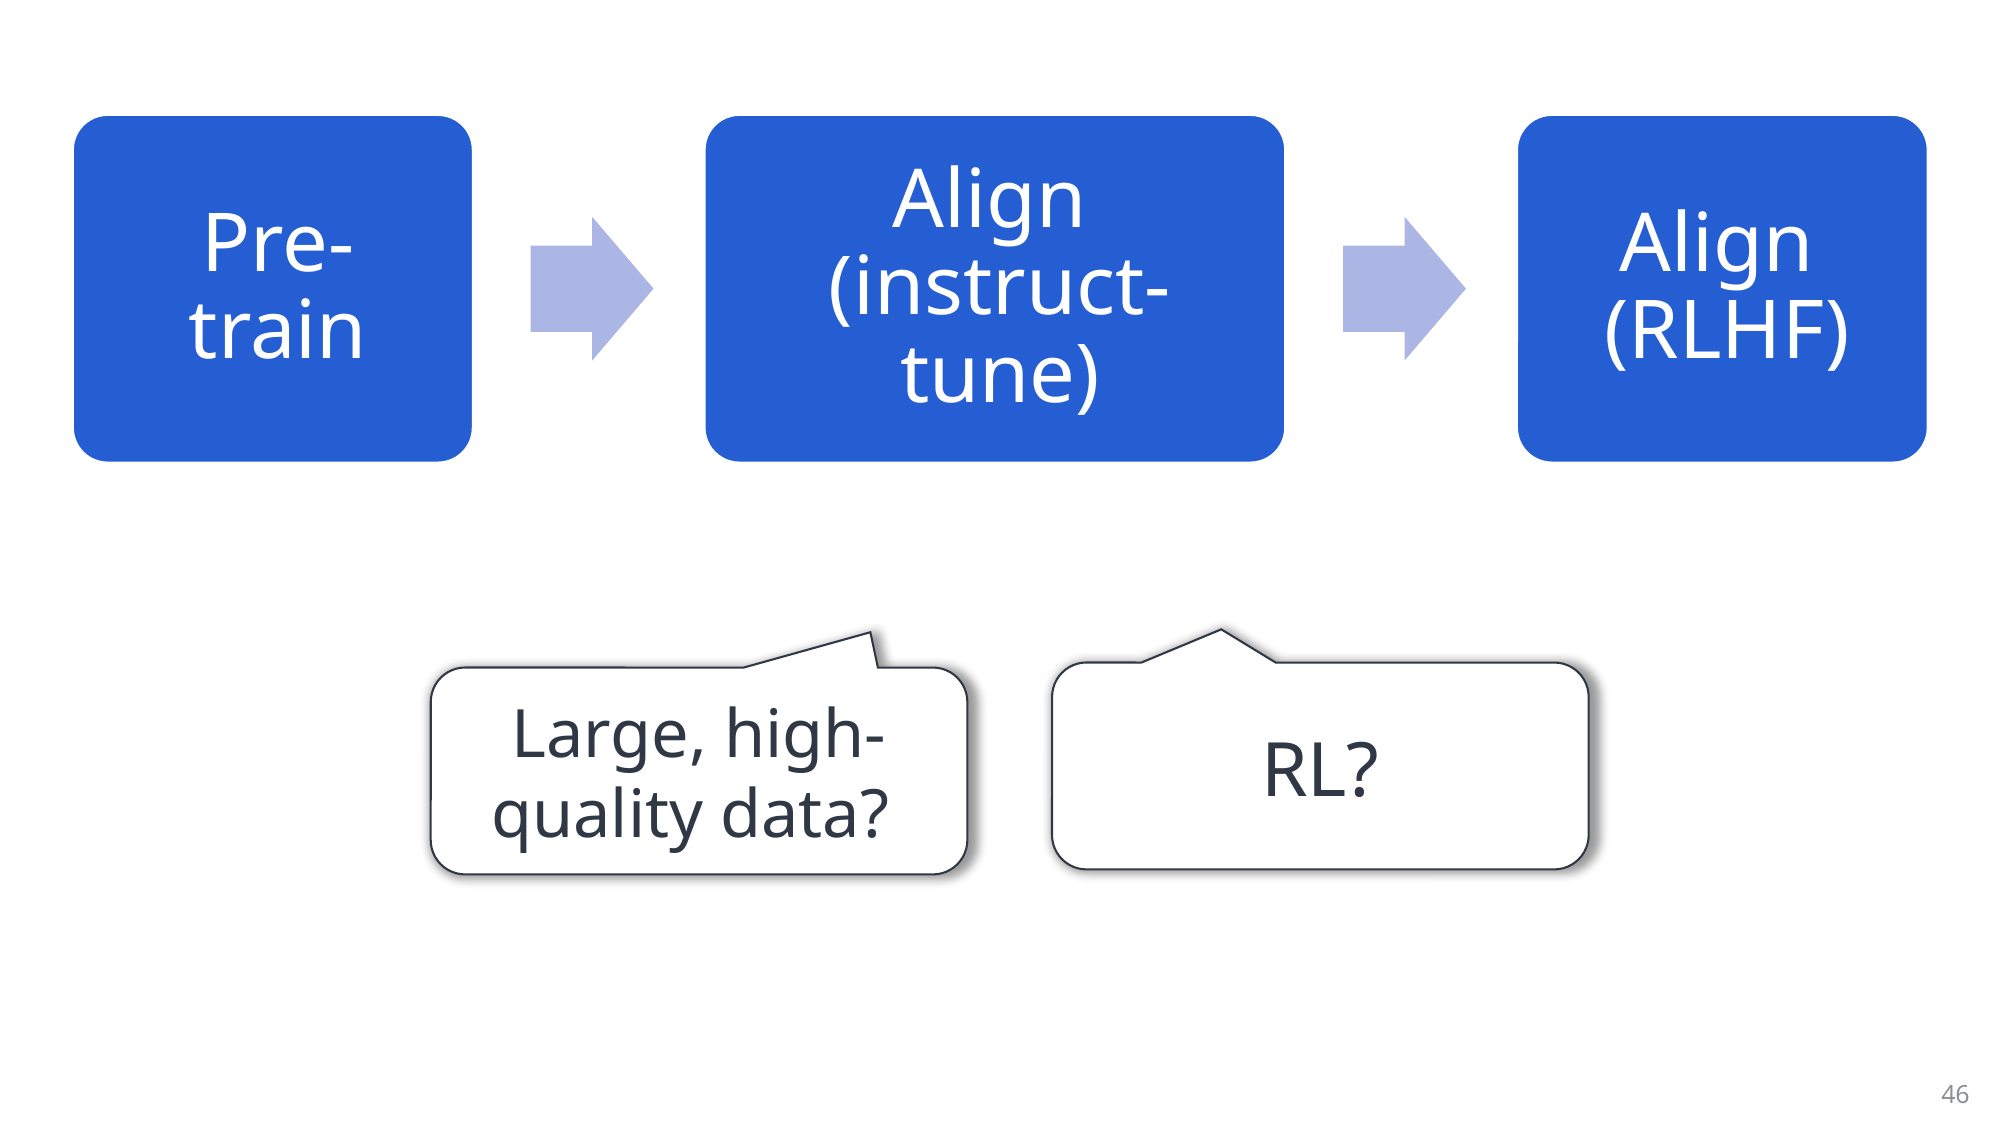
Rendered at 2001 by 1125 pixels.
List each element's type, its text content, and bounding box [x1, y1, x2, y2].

slide_number 46 [1912, 1065, 2000, 1125]
text_box RL? [1050, 628, 1590, 871]
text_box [71, 0, 1929, 589]
text_box Large, high-quality data? [429, 630, 969, 876]
